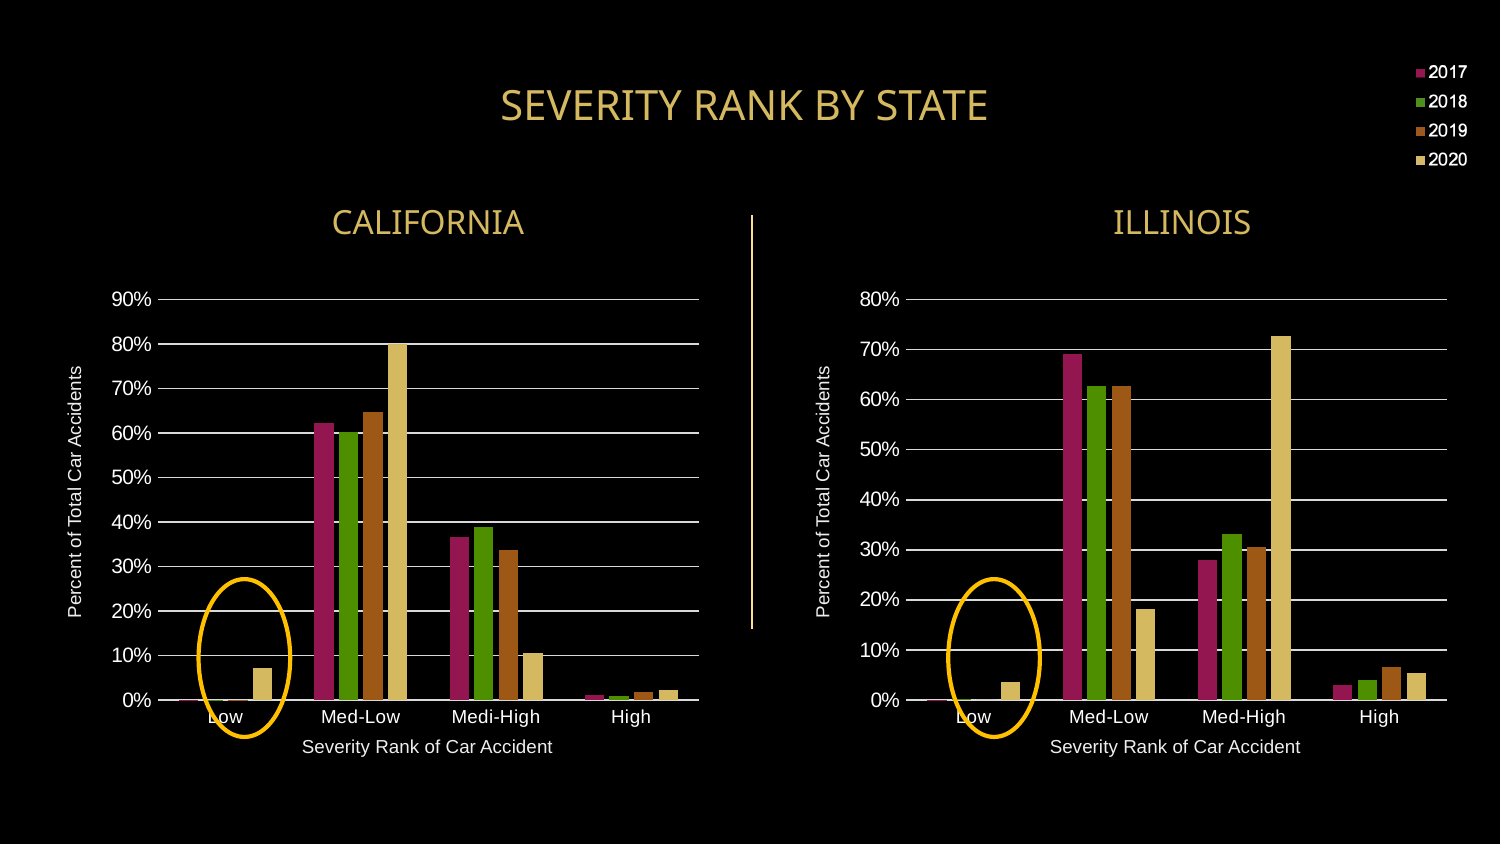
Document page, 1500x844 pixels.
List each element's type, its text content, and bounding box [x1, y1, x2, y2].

text_box Severity Rank of Car Accident [871, 727, 1479, 765]
text_box SEVERITY RANK BY STATE [125, 60, 1364, 144]
chart [98, 278, 712, 738]
title CALIFORNIA [230, 173, 627, 257]
chart [846, 278, 1460, 738]
text_box Percent of Total Car Accidents [54, 256, 93, 728]
title ILLINOIS [959, 173, 1406, 257]
picture [1405, 53, 1479, 182]
text_box Severity Rank of Car Accident [123, 727, 731, 765]
text_box Percent of Total Car Accidents [803, 256, 841, 728]
